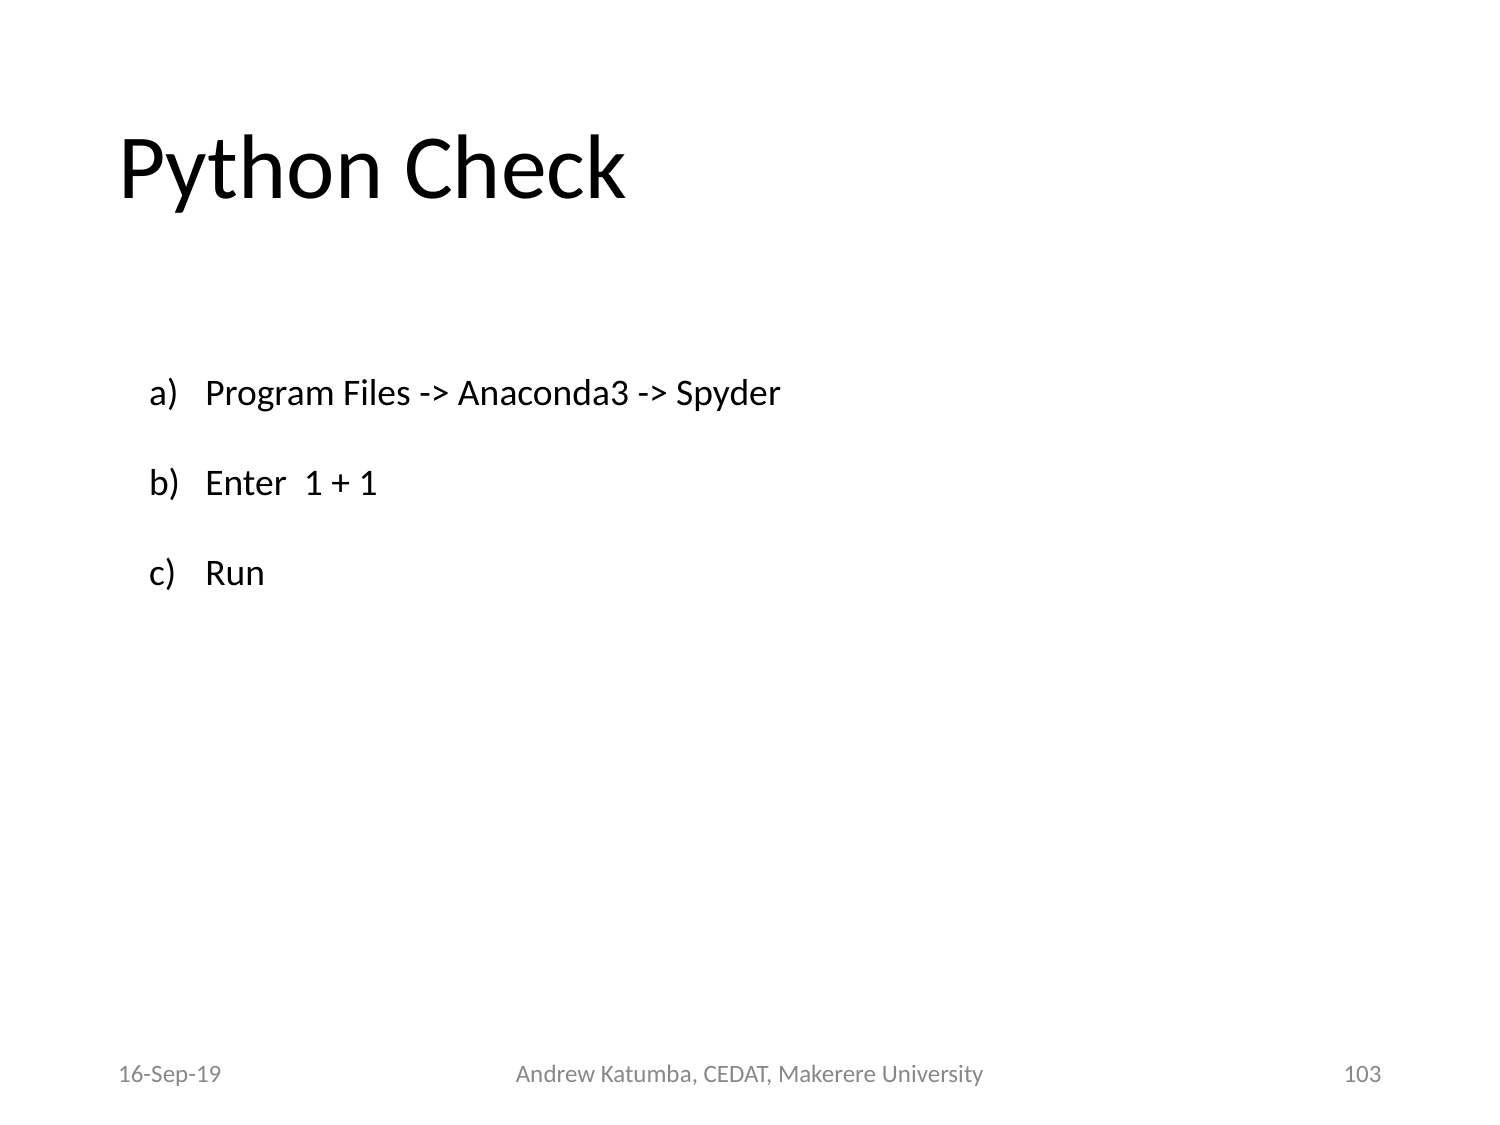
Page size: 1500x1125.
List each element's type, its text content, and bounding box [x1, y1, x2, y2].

title Python Check [103, 59, 1397, 278]
slide_number 16-Sep-19 [103, 1042, 441, 1103]
slide_number ‹#› [1059, 1042, 1397, 1103]
footer Andrew Katumba, CEDAT, Makerere University [496, 1042, 1004, 1103]
text_box Program Files -> Anaconda3 -> Spyder Enter 1 + 1 Run [134, 360, 804, 601]
